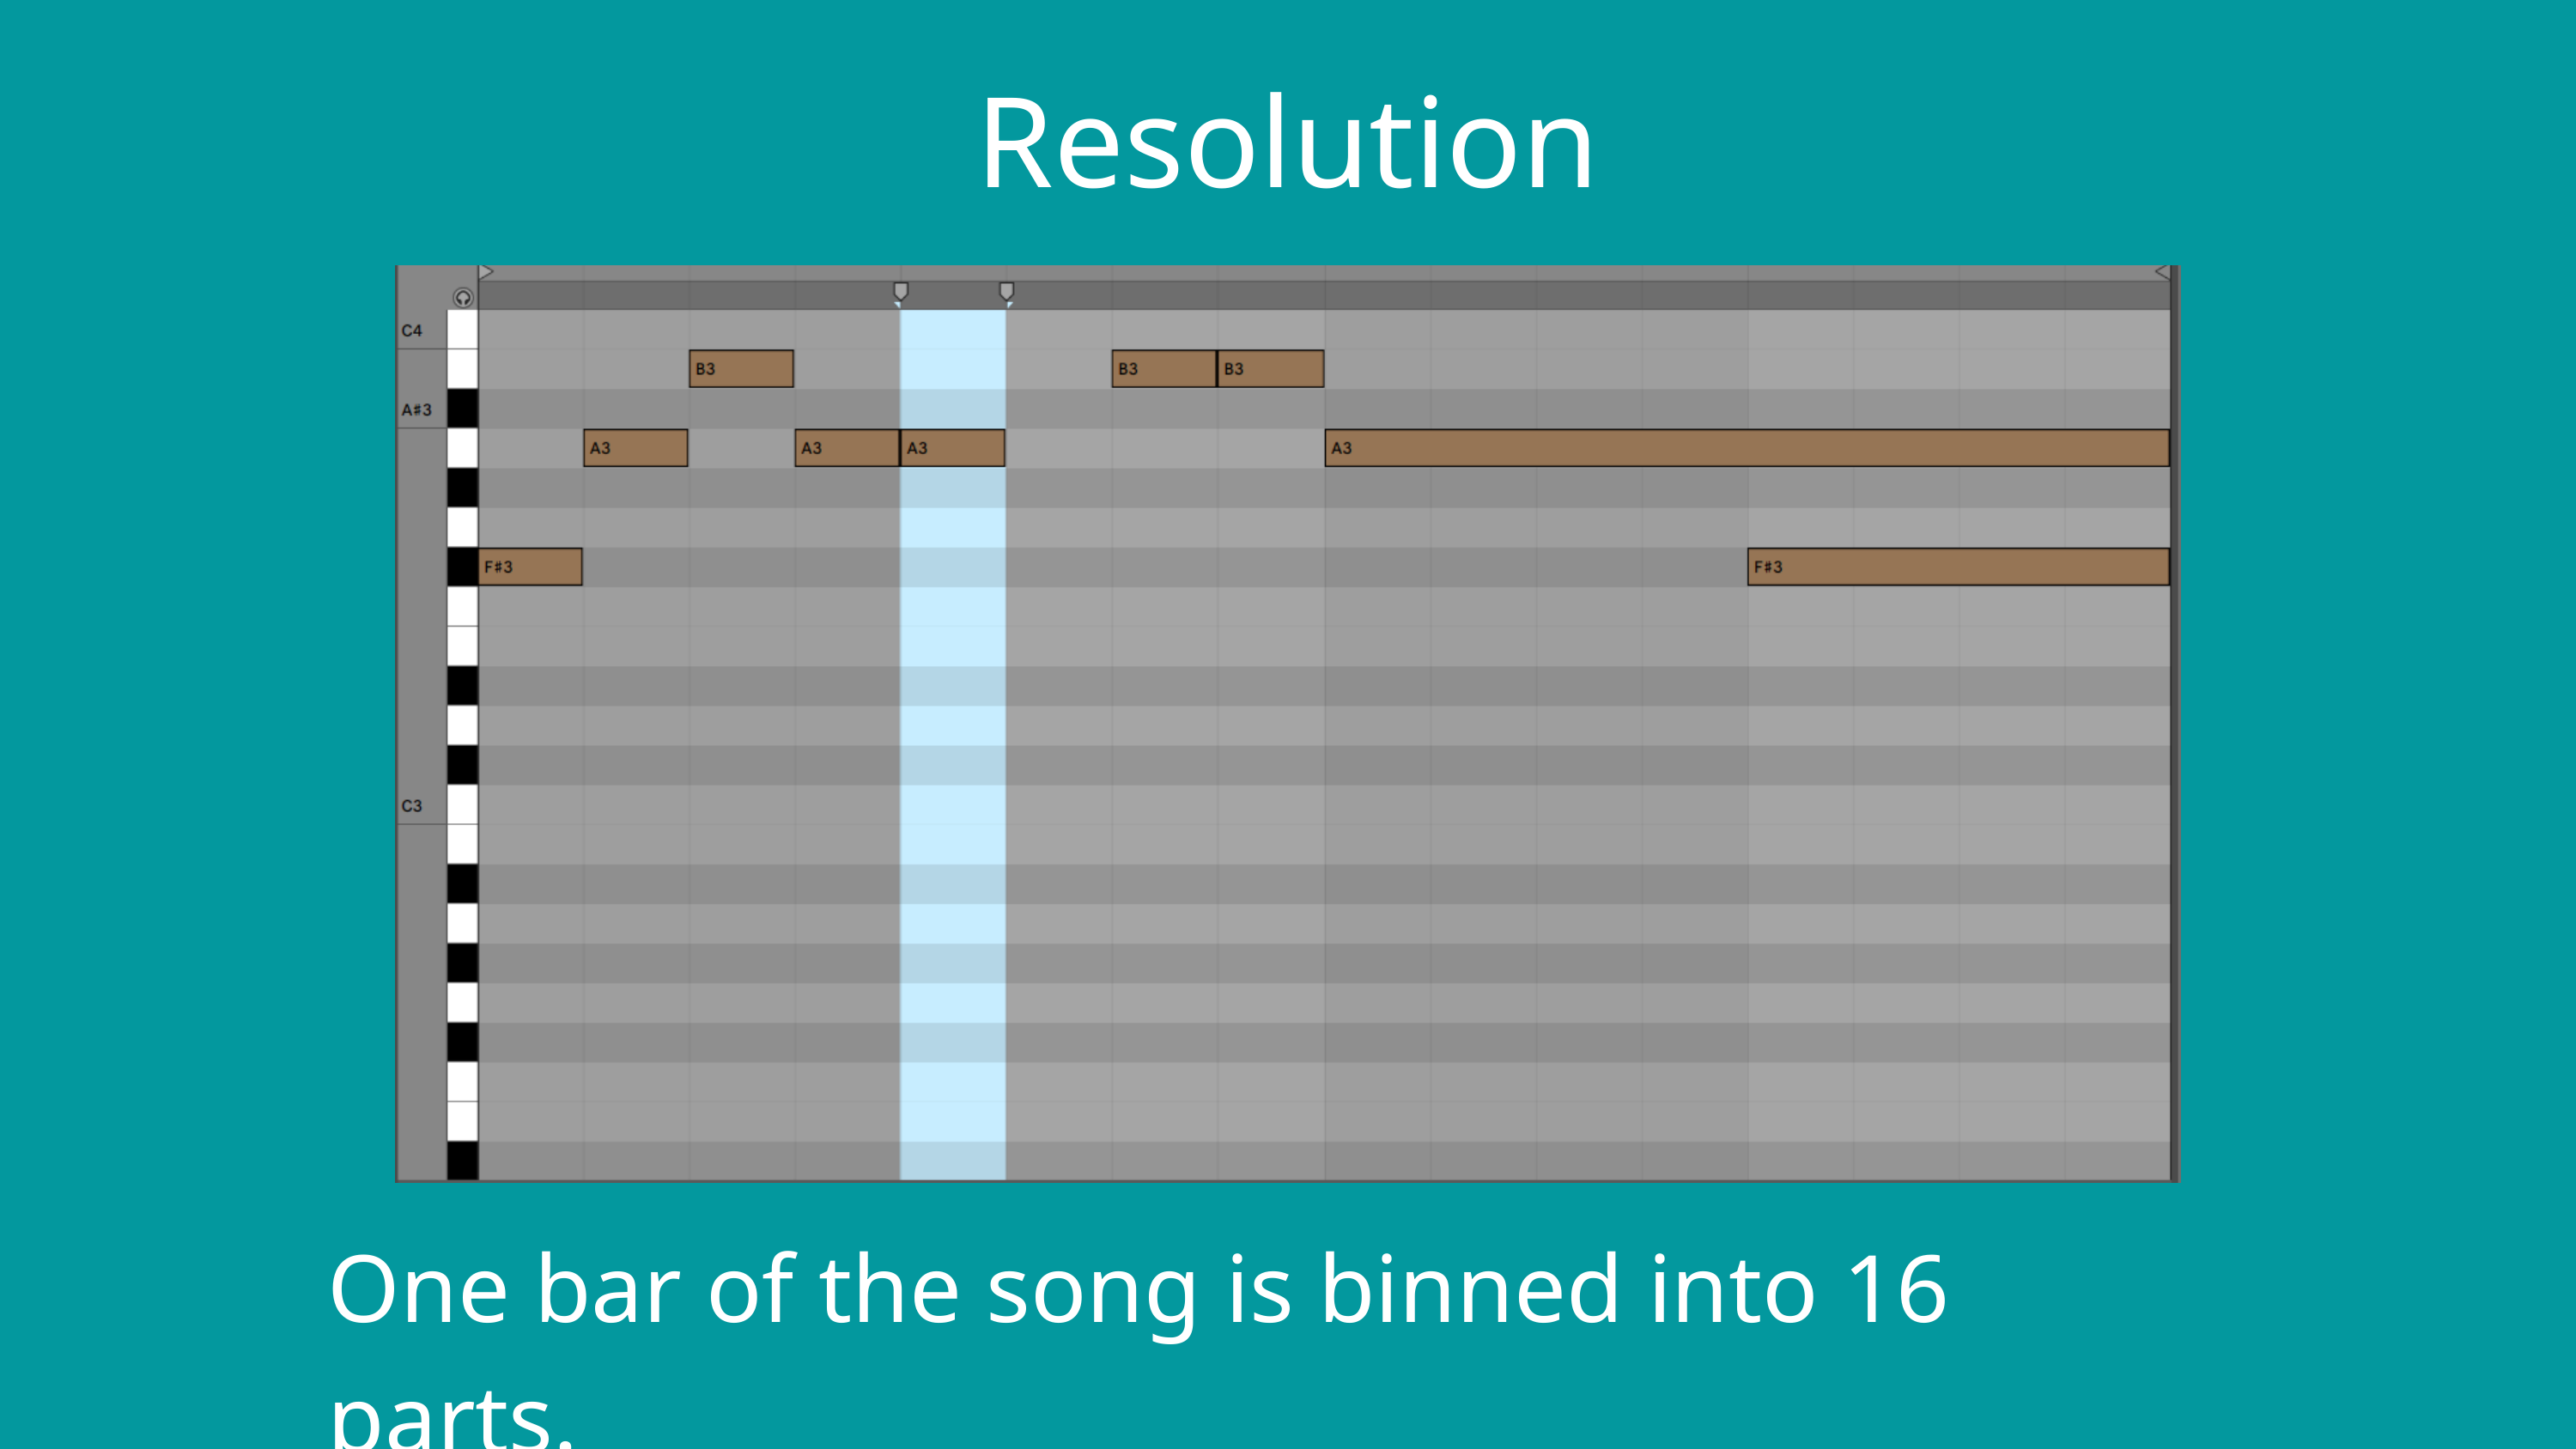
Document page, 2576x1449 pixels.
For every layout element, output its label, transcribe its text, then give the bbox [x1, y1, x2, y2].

picture [395, 265, 2181, 1184]
text_box Resolution [935, 37, 1641, 213]
text_box One bar of the song is binned into 16 parts. [327, 1210, 2209, 1449]
